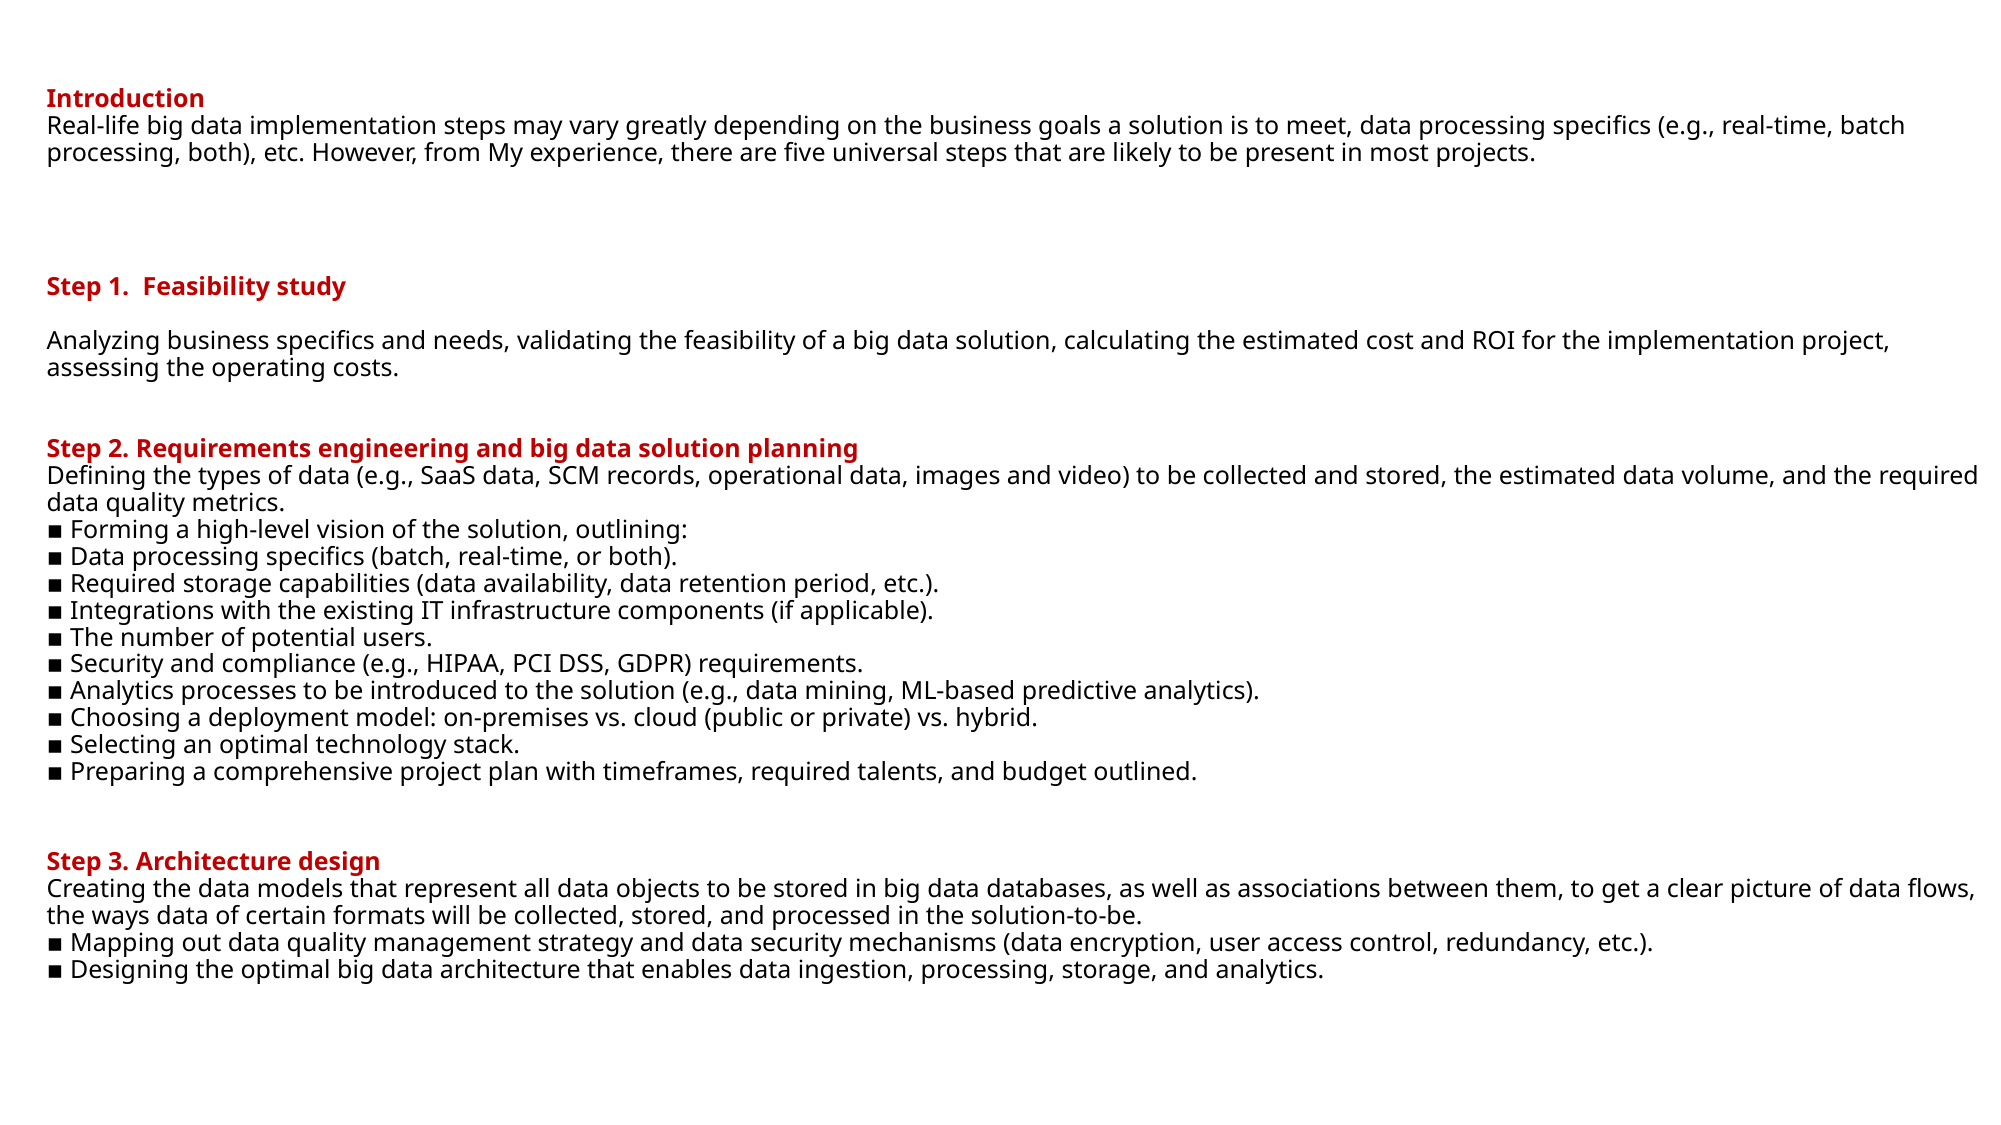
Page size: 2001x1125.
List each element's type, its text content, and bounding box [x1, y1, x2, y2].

title Introduction Real-life big data implementation steps may vary greatly depending on the business goals a solution is to meet, data processing specifics (e.g., real-time, batch processing, both), etc. However, from My experience, there are five universal steps that are likely to be present in most projects. Step 1. Feasibility study Analyzing business specifics and needs, validating the feasibility of a big data solution, calculating the estimated cost and ROI for the implementation project, assessing the operating costs. Step 2. Requirements engineering and big data solution planning Defining the types of data (e.g., SaaS data, SCM records, operational data, images and video) to be collected and stored, the estimated data volume, and the required data quality metrics. ▪ Forming a high-level vision of the solution, outlining: ▪ Data processing specifics (batch, real-time, or both). ▪ Required storage capabilities (data availability, data retention period, etc.). ▪ Integrations with the existing IT infrastructure components (if applicable). ▪ The number of potential users. ▪ Security and compliance (e.g., HIPAA, PCI DSS, GDPR) requirements. ▪ Analytics processes to be introduced to the solution (e.g., data mining, ML-based predictive analytics). ▪ Choosing a deployment model: on-premises vs. cloud (public or private) vs. hybrid. ▪ Selecting an optimal technology stack. ▪ Preparing a comprehensive project plan with timeframes, required talents, and budget outlined. Step 3. Architecture design Creating the data models that represent all data objects to be stored in big data databases, as well as associations between them, to get a clear picture of data flows, the ways data of certain formats will be collected, stored, and processed in the solution-to-be. ▪ Mapping out data quality management strategy and data security mechanisms (data encryption, user access control, redundancy, etc.). ▪ Designing the optimal big data architecture that enables data ingestion, processing, storage, and analytics. [31, 31, 2000, 1095]
